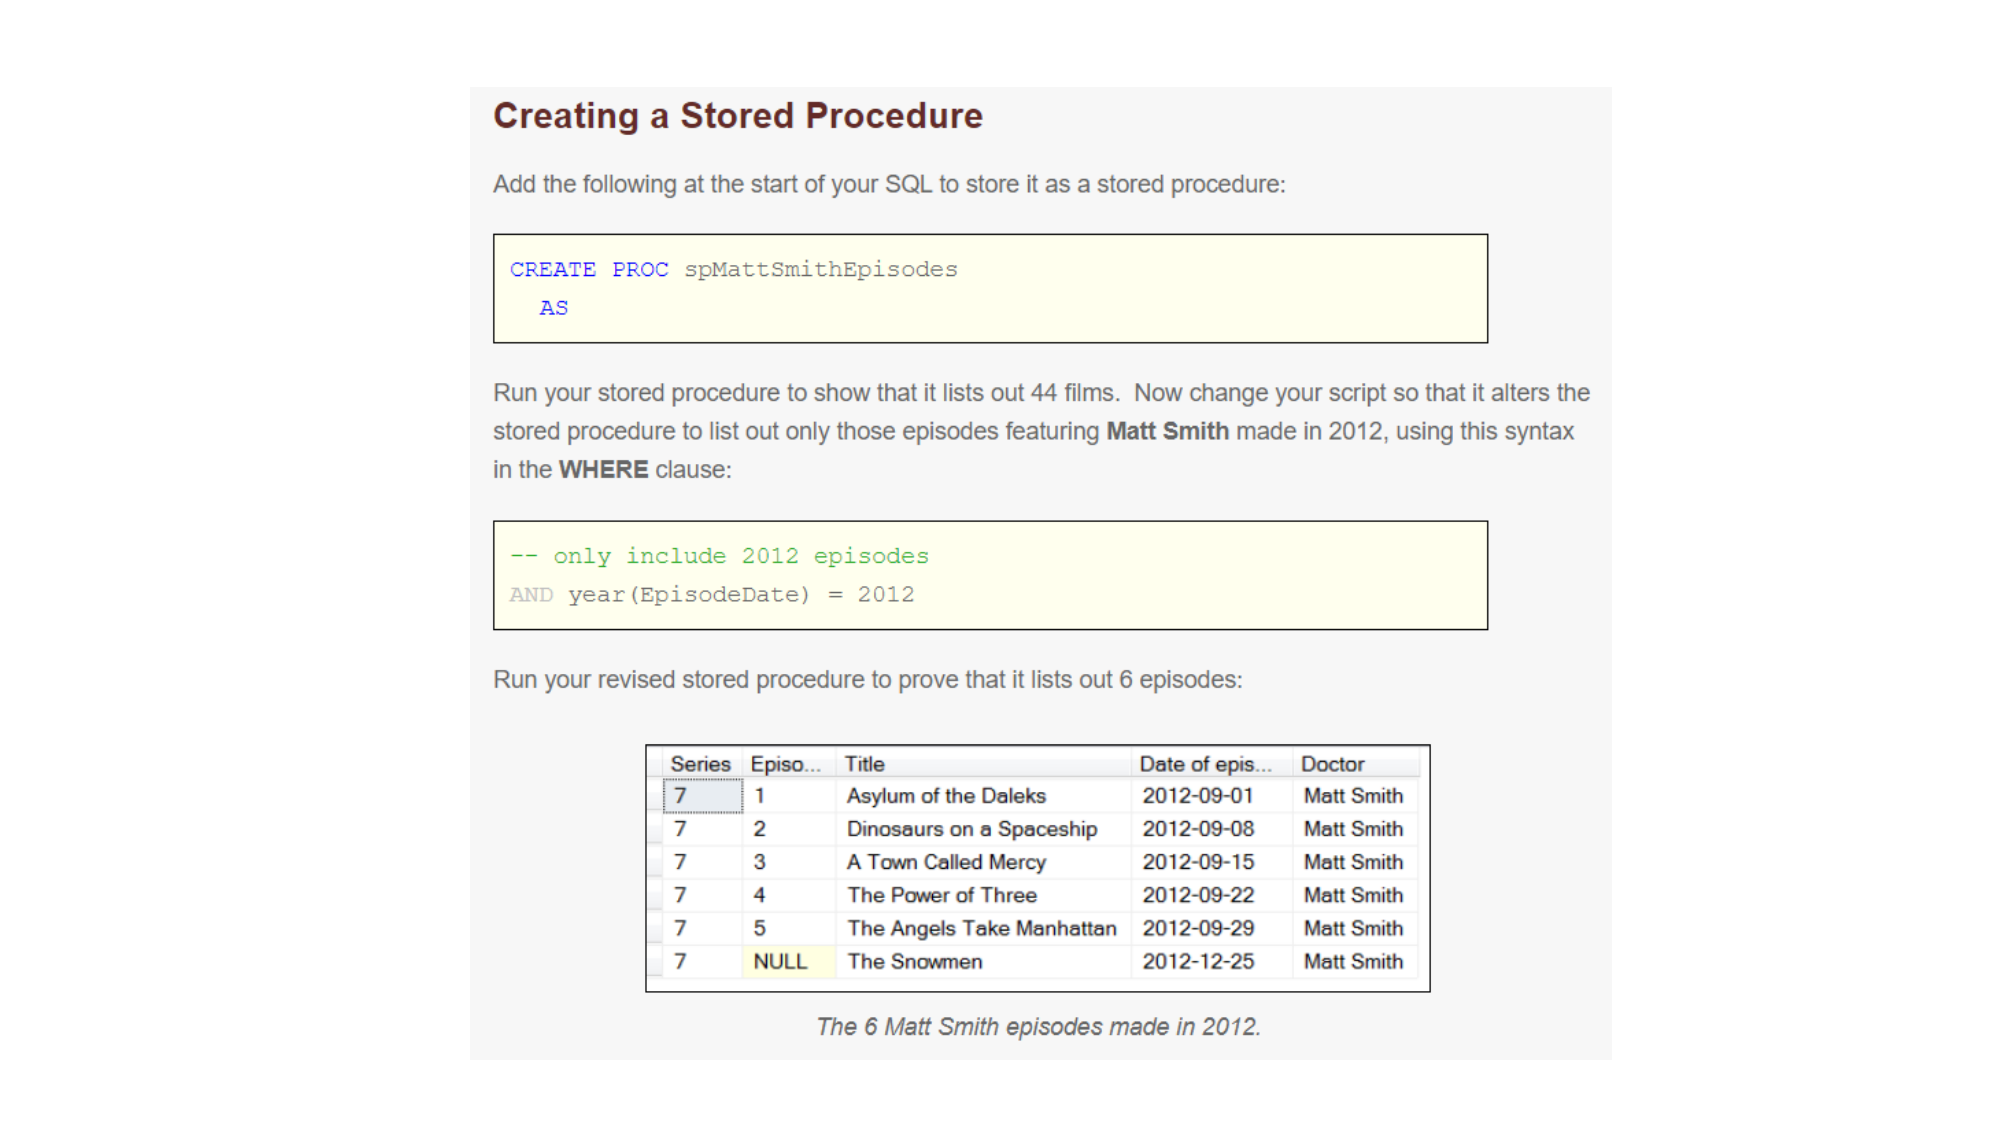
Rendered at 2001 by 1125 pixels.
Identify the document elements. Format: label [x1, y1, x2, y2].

picture [470, 87, 1612, 1060]
